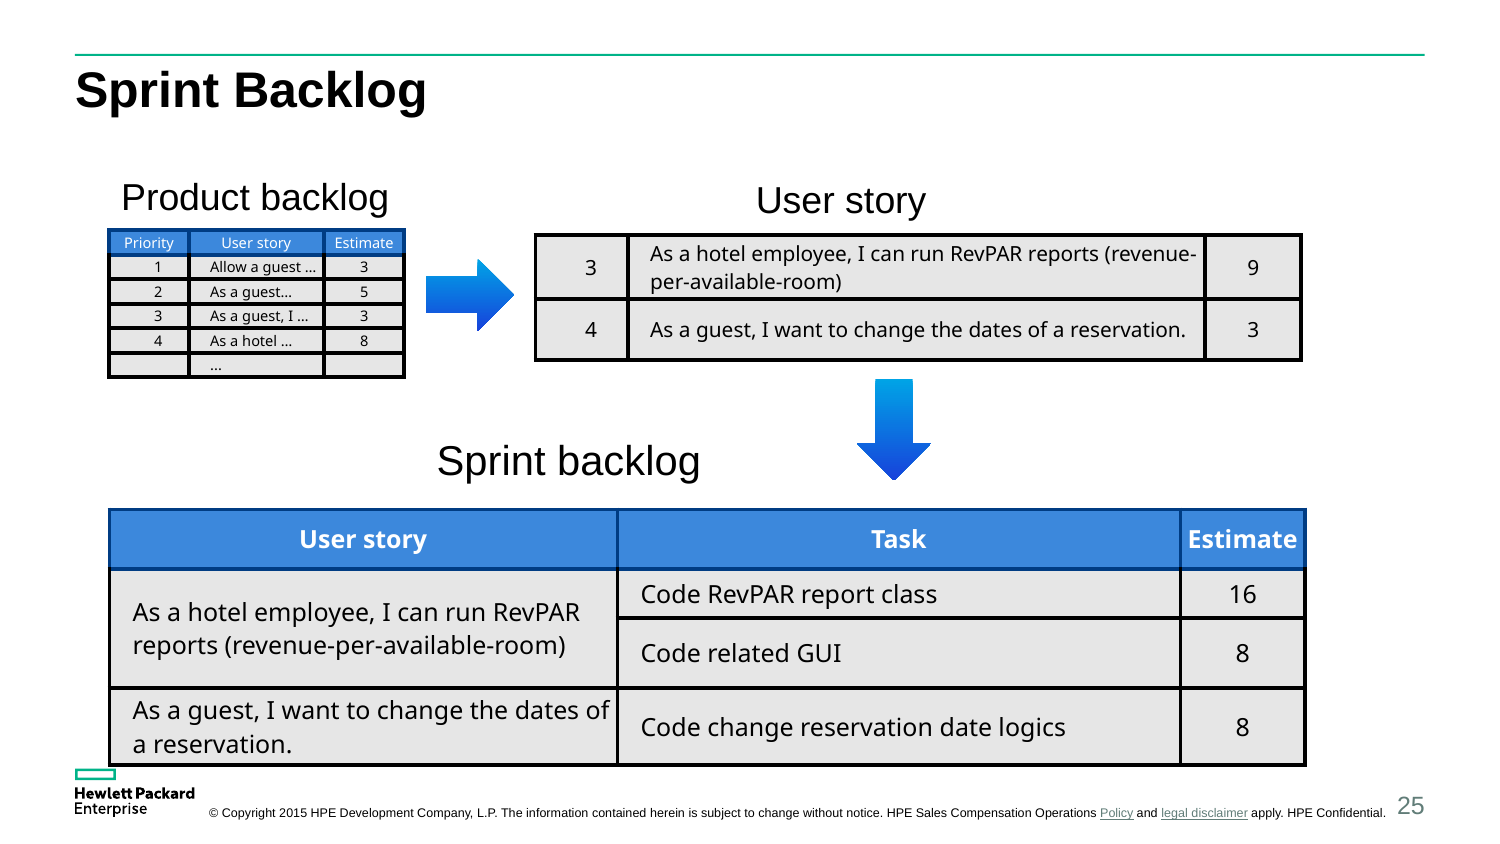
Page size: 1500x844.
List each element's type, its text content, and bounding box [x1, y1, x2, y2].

table_header 3 [537, 237, 626, 297]
table_cell 8 [1182, 690, 1303, 763]
table_cell 8 [1182, 620, 1303, 686]
table_cell 3 [326, 306, 402, 326]
table_cell As a hotel … [191, 330, 322, 351]
table_header As a hotel employee, I can run RevPAR reports (revenue-per-available-room) [630, 237, 1203, 297]
table_cell As a hotel employee, I can run RevPAR reports (revenue-per-available-room) [111, 571, 616, 686]
table_cell As a guest… [191, 281, 322, 302]
table_cell Allow a guest … [191, 257, 322, 277]
table_cell [326, 355, 402, 375]
text_box [854, 377, 934, 482]
table_cell 1 [111, 257, 187, 277]
table_cell [111, 355, 187, 375]
table_cell 4 [111, 330, 187, 351]
table_cell Code change reservation date logics [619, 690, 1179, 763]
table_cell As a guest, I want to change the dates of a reservation. [111, 690, 616, 763]
table_header Priority [111, 232, 187, 253]
table_cell 5 [326, 281, 402, 302]
table_cell As a guest, I … [191, 306, 322, 326]
table_header Estimate [326, 232, 402, 253]
table_cell 4 [537, 301, 626, 358]
table_cell 3 [1207, 301, 1299, 358]
table_cell 2 [111, 281, 187, 302]
text_box User story [741, 168, 942, 229]
text_box Sprint backlog [421, 426, 717, 492]
table_cell 8 [326, 330, 402, 351]
table_cell Code RevPAR report class [619, 571, 1179, 616]
table_header Task [619, 511, 1179, 567]
title Sprint Backlog [75, 63, 1425, 169]
text_box Product backlog [106, 165, 405, 226]
table_cell 16 [1182, 571, 1303, 616]
slide_number 25 [1359, 791, 1425, 820]
table_cell 3 [326, 257, 402, 277]
table_header Estimate [1182, 511, 1303, 567]
table_header 9 [1207, 237, 1299, 297]
table_cell 3 [111, 306, 187, 326]
table_cell Code related GUI [619, 620, 1179, 686]
table_header User story [111, 511, 616, 567]
table_header User story [191, 232, 322, 253]
table_cell ... [191, 355, 322, 375]
table_cell As a guest, I want to change the dates of a reservation. [630, 301, 1203, 358]
text_box [425, 256, 516, 334]
